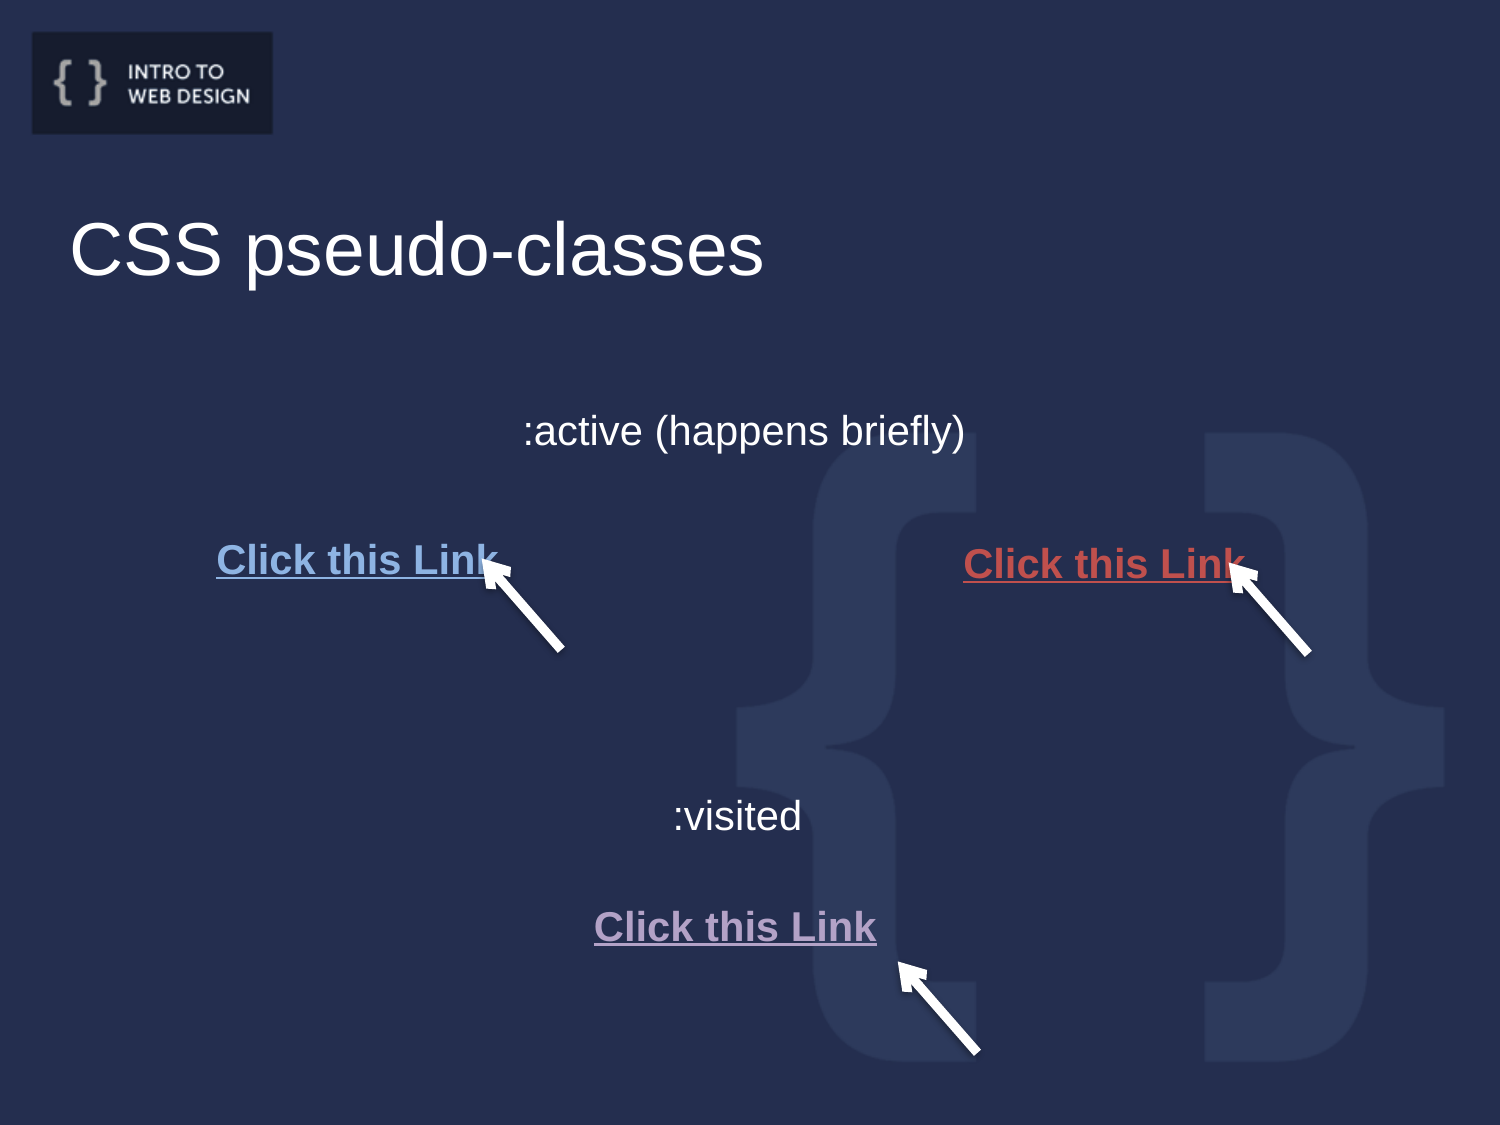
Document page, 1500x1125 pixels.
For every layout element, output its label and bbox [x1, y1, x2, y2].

picture [0, 0, 1500, 1125]
text_box [1228, 562, 1309, 655]
text_box [481, 558, 562, 651]
text_box [897, 961, 978, 1054]
